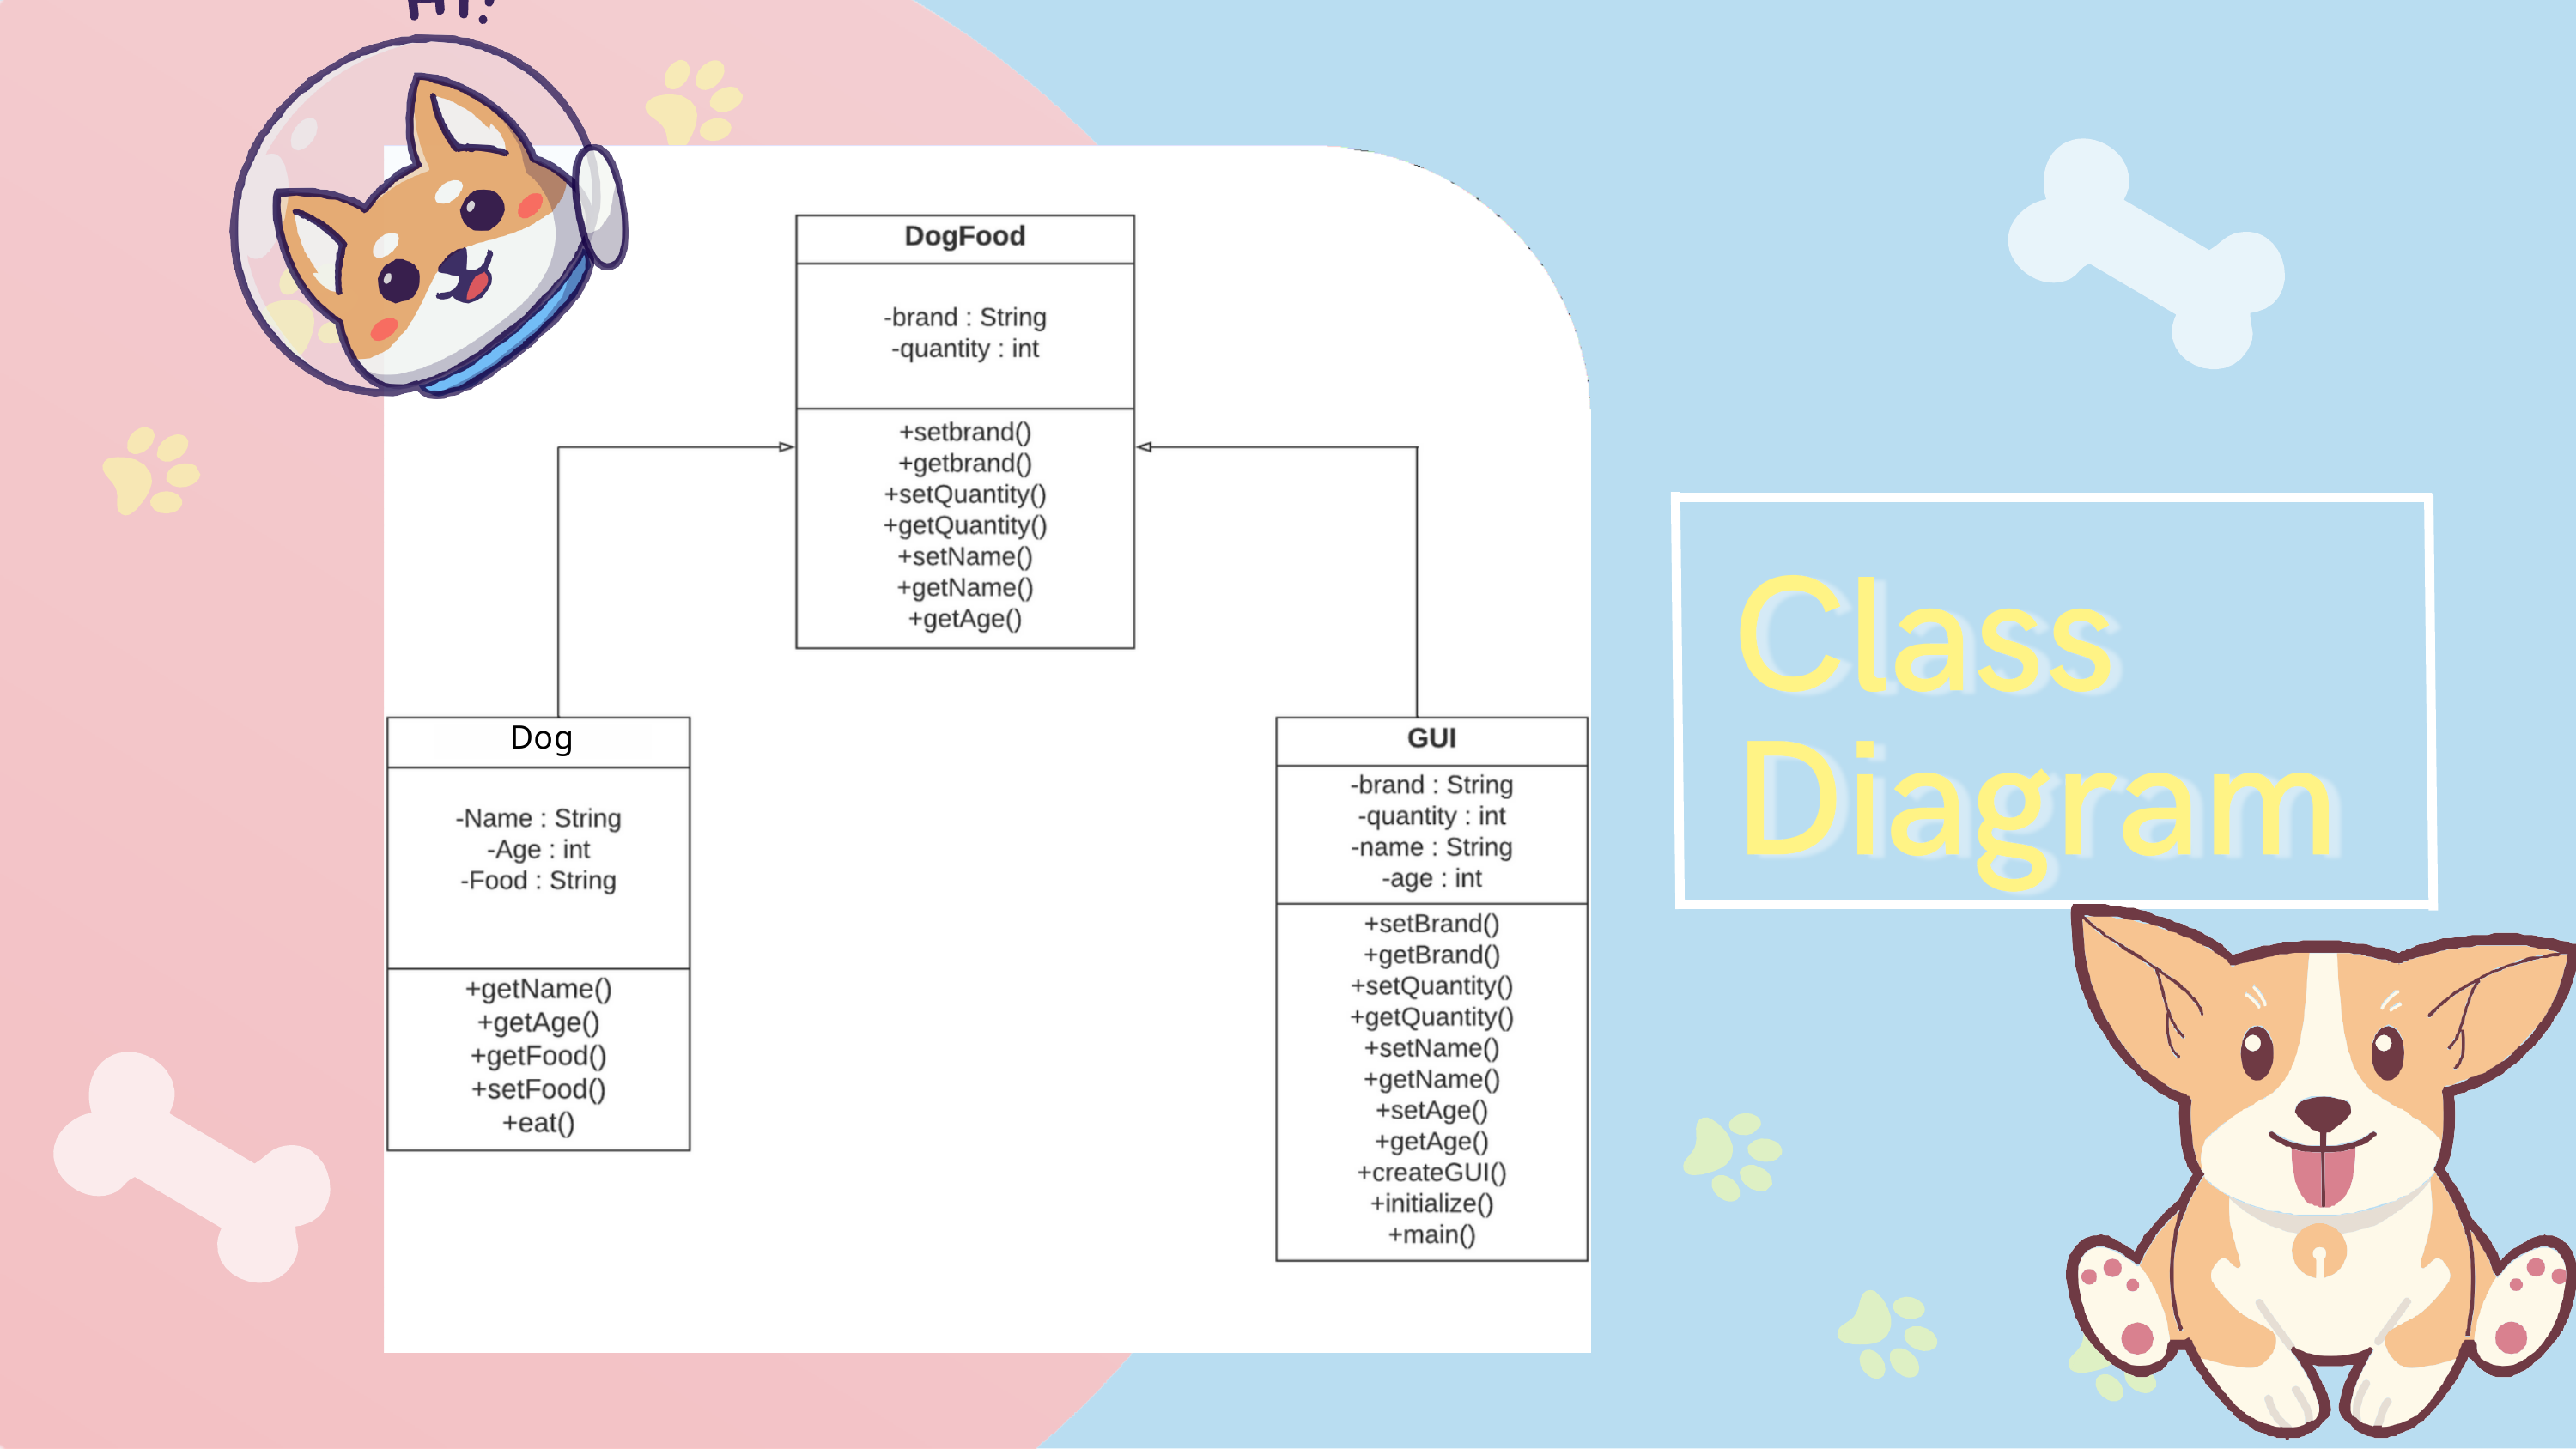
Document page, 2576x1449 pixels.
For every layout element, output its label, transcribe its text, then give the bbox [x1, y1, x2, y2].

picture [1731, 904, 2576, 1440]
picture [1731, 538, 2359, 900]
picture [0, 0, 1591, 1449]
text_box Dog [507, 714, 577, 755]
